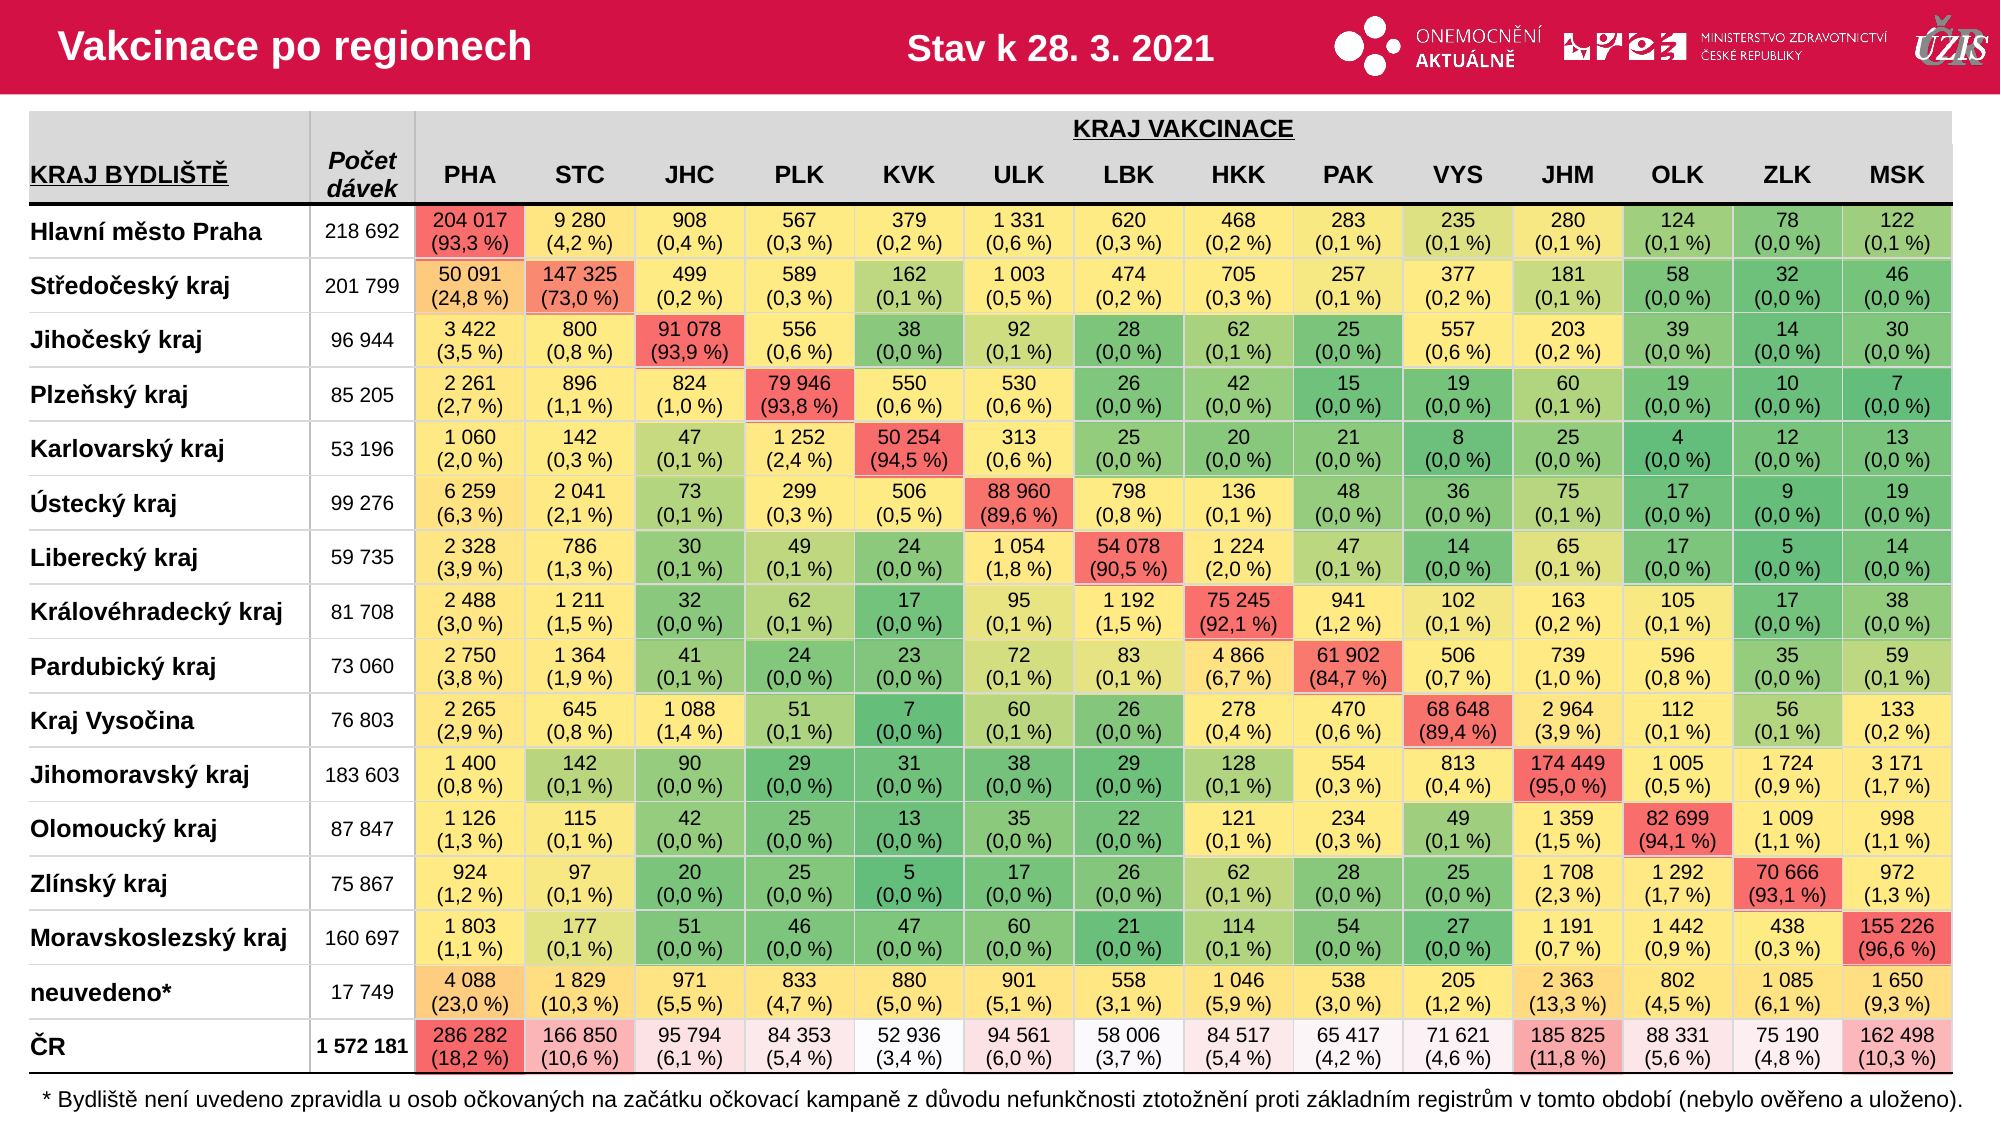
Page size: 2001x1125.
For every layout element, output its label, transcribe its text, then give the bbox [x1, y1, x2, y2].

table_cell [1294, 694, 1402, 746]
table_cell 13 (0,0 %) [1843, 422, 1951, 475]
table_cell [526, 1020, 634, 1072]
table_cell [746, 1020, 854, 1072]
table_cell 506 (0,5 %) [855, 476, 963, 529]
table_cell 147 325 (73,0 %) [526, 259, 634, 312]
table_cell 124 (0,1 %) [1624, 206, 1732, 257]
table_cell 9 (0,0 %) [1734, 476, 1842, 529]
table_cell Ústecký kraj [29, 476, 309, 529]
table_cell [1294, 857, 1402, 909]
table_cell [1075, 694, 1183, 746]
table_cell 468 (0,2 %) [1185, 206, 1293, 257]
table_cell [636, 1020, 744, 1072]
table_cell 163 (0,2 %) [1514, 585, 1622, 638]
table_cell 122 (0,1 %) [1843, 206, 1951, 257]
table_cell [1514, 802, 1622, 855]
table_cell 908 (0,4 %) [636, 206, 744, 257]
table_cell MSK [1843, 144, 1951, 202]
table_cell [1185, 911, 1293, 964]
table_cell Královéhradecký kraj [29, 585, 309, 638]
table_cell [311, 965, 414, 1018]
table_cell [1185, 748, 1293, 801]
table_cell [855, 802, 963, 855]
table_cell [1514, 965, 1622, 1018]
table_cell 824 (1,0 %) [636, 368, 744, 420]
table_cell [965, 639, 1073, 692]
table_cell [1624, 965, 1732, 1018]
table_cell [1404, 1020, 1512, 1072]
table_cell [1404, 748, 1512, 801]
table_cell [526, 694, 634, 746]
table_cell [855, 1020, 963, 1072]
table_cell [855, 748, 963, 801]
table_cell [311, 748, 414, 801]
table_cell 218 692 [311, 206, 414, 257]
table_cell 54 078 (90,5 %) [1075, 531, 1183, 583]
table_cell 46 (0,0 %) [1843, 259, 1951, 312]
table_cell 25 (0,0 %) [1294, 313, 1402, 366]
table_cell 14 (0,0 %) [1843, 531, 1951, 583]
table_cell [1294, 1020, 1402, 1072]
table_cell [1843, 965, 1951, 1018]
table_cell 20 (0,0 %) [1185, 422, 1293, 475]
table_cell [1075, 748, 1183, 801]
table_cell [1294, 802, 1402, 855]
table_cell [746, 965, 854, 1018]
table_cell 257 (0,1 %) [1294, 259, 1402, 312]
table_cell 941 (1,2 %) [1294, 585, 1402, 638]
table_cell PLK [746, 144, 854, 202]
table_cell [965, 965, 1073, 1018]
table_cell 7 (0,0 %) [1843, 368, 1951, 420]
table_cell ULK [965, 144, 1073, 202]
table_cell 1 060 (2,0 %) [416, 422, 524, 475]
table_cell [636, 694, 744, 746]
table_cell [1404, 694, 1512, 746]
table_cell 181 (0,1 %) [1514, 259, 1622, 312]
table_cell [1185, 639, 1293, 692]
table_cell 32 (0,0 %) [1734, 259, 1842, 312]
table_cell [1734, 1020, 1842, 1072]
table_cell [1075, 965, 1183, 1018]
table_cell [1404, 639, 1512, 692]
table_cell 1 211 (1,5 %) [526, 585, 634, 638]
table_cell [29, 639, 309, 692]
table_cell 92 (0,1 %) [965, 313, 1073, 366]
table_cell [29, 1020, 309, 1072]
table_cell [1843, 802, 1951, 855]
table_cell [1843, 857, 1951, 909]
table_cell HKK [1185, 144, 1293, 202]
table_cell 95 (0,1 %) [965, 585, 1073, 638]
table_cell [1514, 639, 1622, 692]
table_cell 705 (0,3 %) [1185, 259, 1293, 312]
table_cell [29, 748, 309, 801]
table_cell 162 (0,1 %) [855, 259, 963, 312]
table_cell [1734, 639, 1842, 692]
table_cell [1734, 911, 1842, 964]
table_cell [855, 639, 963, 692]
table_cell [29, 911, 309, 964]
picture [1336, 16, 1542, 76]
table_cell PHA [416, 144, 524, 202]
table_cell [1843, 639, 1951, 692]
table_cell 105 (0,1 %) [1624, 585, 1732, 638]
table_cell 14 (0,0 %) [1734, 313, 1842, 366]
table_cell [526, 748, 634, 801]
table_cell 5 (0,0 %) [1734, 531, 1842, 583]
table_cell 550 (0,6 %) [855, 368, 963, 420]
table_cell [1734, 585, 1842, 638]
table_cell 12 (0,0 %) [1734, 422, 1842, 475]
table_cell 299 (0,3 %) [746, 476, 854, 529]
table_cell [416, 965, 524, 1018]
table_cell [311, 911, 414, 964]
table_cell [965, 802, 1073, 855]
table_cell 19 (0,0 %) [1404, 368, 1512, 420]
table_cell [526, 857, 634, 909]
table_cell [1734, 748, 1842, 801]
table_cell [29, 965, 309, 1018]
table_cell 474 (0,2 %) [1075, 259, 1183, 312]
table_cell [416, 748, 524, 801]
table_cell 30 (0,1 %) [636, 531, 744, 583]
table_cell 589 (0,3 %) [746, 259, 854, 312]
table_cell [855, 694, 963, 746]
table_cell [526, 911, 634, 964]
table_cell 313 (0,6 %) [965, 422, 1073, 475]
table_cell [416, 857, 524, 909]
table_cell 17 (0,0 %) [1624, 476, 1732, 529]
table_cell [1514, 694, 1622, 746]
table_cell 556 (0,6 %) [746, 313, 854, 366]
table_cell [855, 857, 963, 909]
table_cell 99 276 [311, 476, 414, 529]
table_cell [1624, 639, 1732, 692]
table_cell 2 261 (2,7 %) [416, 368, 524, 420]
table_cell 786 (1,3 %) [526, 531, 634, 583]
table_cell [1843, 1020, 1951, 1072]
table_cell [1294, 911, 1402, 964]
table_cell 21 (0,0 %) [1294, 422, 1402, 475]
table_cell 142 (0,3 %) [526, 422, 634, 475]
table_cell JHM [1514, 144, 1622, 202]
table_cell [746, 911, 854, 964]
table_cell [636, 639, 744, 692]
table_cell 38 (0,0 %) [855, 313, 963, 366]
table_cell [416, 802, 524, 855]
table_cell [1185, 694, 1293, 746]
table_cell VYS [1404, 144, 1512, 202]
table_cell 88 960 (89,6 %) [965, 476, 1073, 529]
table_cell 2 328 (3,9 %) [416, 531, 524, 583]
table_cell 75 245 (92,1 %) [1185, 585, 1293, 638]
table_cell 62 (0,1 %) [746, 585, 854, 638]
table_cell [416, 694, 524, 746]
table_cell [1514, 857, 1622, 909]
table_cell 32 (0,0 %) [636, 585, 744, 638]
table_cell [1514, 911, 1622, 964]
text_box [27, 1076, 1980, 1119]
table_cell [1624, 1020, 1732, 1072]
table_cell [311, 639, 414, 692]
table_cell 91 078 (93,9 %) [636, 313, 744, 366]
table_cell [1294, 965, 1402, 1018]
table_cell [636, 857, 744, 909]
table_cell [416, 1020, 524, 1072]
table_cell 1 252 (2,4 %) [746, 422, 854, 475]
table_cell 530 (0,6 %) [965, 368, 1073, 420]
table_cell 3 422 (3,5 %) [416, 313, 524, 366]
table_header [29, 112, 309, 144]
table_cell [636, 802, 744, 855]
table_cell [311, 1020, 414, 1072]
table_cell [1624, 857, 1732, 909]
table_cell 2 488 (3,0 %) [416, 585, 524, 638]
table_cell 62 (0,1 %) [1185, 313, 1293, 366]
table_cell 15 (0,0 %) [1294, 368, 1402, 420]
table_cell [965, 694, 1073, 746]
table_cell 377 (0,2 %) [1404, 259, 1512, 312]
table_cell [746, 857, 854, 909]
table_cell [1075, 911, 1183, 964]
table_cell 9 280 (4,2 %) [526, 206, 634, 257]
table_cell 96 944 [311, 313, 414, 366]
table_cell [1075, 1020, 1183, 1072]
table_cell 204 017 (93,3 %) [416, 206, 524, 257]
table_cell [1294, 748, 1402, 801]
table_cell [1075, 802, 1183, 855]
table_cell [1734, 857, 1842, 909]
table_cell 798 (0,8 %) [1075, 476, 1183, 529]
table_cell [636, 748, 744, 801]
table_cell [1404, 802, 1512, 855]
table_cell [1185, 1020, 1293, 1072]
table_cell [1185, 802, 1293, 855]
table_cell 24 (0,0 %) [855, 531, 963, 583]
table_cell 6 259 (6,3 %) [416, 476, 524, 529]
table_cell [1843, 585, 1951, 638]
table_cell 19 (0,0 %) [1843, 476, 1951, 529]
table_cell 73 (0,1 %) [636, 476, 744, 529]
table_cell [1404, 857, 1512, 909]
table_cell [1734, 694, 1842, 746]
table_cell 75 (0,1 %) [1514, 476, 1622, 529]
picture [1915, 15, 1989, 66]
table_cell Karlovarský kraj [29, 422, 309, 475]
table_cell KRAJ BYDLIŠTĚ [29, 144, 309, 202]
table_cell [29, 857, 309, 909]
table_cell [746, 639, 854, 692]
table_cell Počet dávek [311, 144, 414, 202]
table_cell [1843, 748, 1951, 801]
table_cell 47 (0,1 %) [636, 422, 744, 475]
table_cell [526, 639, 634, 692]
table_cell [746, 748, 854, 801]
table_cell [1624, 748, 1732, 801]
table_cell 8 (0,0 %) [1404, 422, 1512, 475]
table_cell 39 (0,0 %) [1624, 313, 1732, 366]
table_cell 136 (0,1 %) [1185, 476, 1293, 529]
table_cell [1075, 639, 1183, 692]
table_cell 203 (0,2 %) [1514, 313, 1622, 366]
table_cell 81 708 [311, 585, 414, 638]
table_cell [1075, 857, 1183, 909]
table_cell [1843, 694, 1951, 746]
table_cell 85 205 [311, 368, 414, 420]
table_cell 79 946 (93,8 %) [746, 368, 854, 420]
table_cell 49 (0,1 %) [746, 531, 854, 583]
table_cell 896 (1,1 %) [526, 368, 634, 420]
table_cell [746, 802, 854, 855]
table_cell 1 054 (1,8 %) [965, 531, 1073, 583]
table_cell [1734, 802, 1842, 855]
table_cell 47 (0,1 %) [1294, 531, 1402, 583]
table_cell 48 (0,0 %) [1294, 476, 1402, 529]
table_cell 2 041 (2,1 %) [526, 476, 634, 529]
picture [1563, 31, 1888, 60]
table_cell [1514, 748, 1622, 801]
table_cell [29, 694, 309, 746]
table_cell 26 (0,0 %) [1075, 368, 1183, 420]
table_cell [1404, 965, 1512, 1018]
table_cell 14 (0,0 %) [1404, 531, 1512, 583]
table_cell 557 (0,6 %) [1404, 313, 1512, 366]
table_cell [746, 694, 854, 746]
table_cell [1843, 911, 1951, 964]
table_cell 36 (0,0 %) [1404, 476, 1512, 529]
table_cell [855, 965, 963, 1018]
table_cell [1624, 694, 1732, 746]
table_cell Jihočeský kraj [29, 313, 309, 366]
table_cell 50 254 (94,5 %) [855, 422, 963, 475]
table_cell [1624, 802, 1732, 855]
table_cell 499 (0,2 %) [636, 259, 744, 312]
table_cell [416, 639, 524, 692]
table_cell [526, 965, 634, 1018]
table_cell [636, 965, 744, 1018]
table_cell Liberecký kraj [29, 531, 309, 583]
table_cell PAK [1294, 144, 1402, 202]
table_cell Plzeňský kraj [29, 368, 309, 420]
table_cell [29, 802, 309, 855]
table_cell 235 (0,1 %) [1404, 206, 1512, 257]
table_cell 53 196 [311, 422, 414, 475]
table_cell 50 091 (24,8 %) [416, 259, 524, 312]
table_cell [1404, 911, 1512, 964]
table_cell 25 (0,0 %) [1514, 422, 1622, 475]
table_cell 19 (0,0 %) [1624, 368, 1732, 420]
table_header [311, 112, 414, 144]
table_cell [1185, 857, 1293, 909]
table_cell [1734, 965, 1842, 1018]
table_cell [311, 857, 414, 909]
table_cell 28 (0,0 %) [1075, 313, 1183, 366]
table_cell 78 (0,0 %) [1734, 206, 1842, 257]
table_cell 1 192 (1,5 %) [1075, 585, 1183, 638]
table_cell OLK [1624, 144, 1732, 202]
table_cell 25 (0,0 %) [1075, 422, 1183, 475]
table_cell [1294, 639, 1402, 692]
table_cell 1 331 (0,6 %) [965, 206, 1073, 257]
table_cell 1 224 (2,0 %) [1185, 531, 1293, 583]
table_cell 17 (0,0 %) [855, 585, 963, 638]
table_cell 280 (0,1 %) [1514, 206, 1622, 257]
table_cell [311, 802, 414, 855]
table_cell ZLK [1734, 144, 1842, 202]
table_cell 10 (0,0 %) [1734, 368, 1842, 420]
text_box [892, 16, 1336, 77]
table_cell 58 (0,0 %) [1624, 259, 1732, 312]
table_cell 800 (0,8 %) [526, 313, 634, 366]
table_cell 59 735 [311, 531, 414, 583]
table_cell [1185, 965, 1293, 1018]
table_cell 379 (0,2 %) [855, 206, 963, 257]
table_cell JHC [636, 144, 744, 202]
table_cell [311, 694, 414, 746]
table_cell 65 (0,1 %) [1514, 531, 1622, 583]
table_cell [416, 911, 524, 964]
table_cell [1624, 911, 1732, 964]
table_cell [636, 911, 744, 964]
table_header KRAJ VAKCINACE [416, 112, 1952, 144]
table_cell 567 (0,3 %) [746, 206, 854, 257]
table_cell 283 (0,1 %) [1294, 206, 1402, 257]
table_cell 17 (0,0 %) [1624, 531, 1732, 583]
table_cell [1514, 1020, 1622, 1072]
table_cell Hlavní město Praha [29, 206, 309, 257]
table_cell 620 (0,3 %) [1075, 206, 1183, 257]
table_cell KVK [855, 144, 963, 202]
table_cell 102 (0,1 %) [1404, 585, 1512, 638]
table_cell 1 003 (0,5 %) [965, 259, 1073, 312]
table_cell 4 (0,0 %) [1624, 422, 1732, 475]
table_cell 60 (0,1 %) [1514, 368, 1622, 420]
table_cell Středočeský kraj [29, 259, 309, 312]
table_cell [855, 911, 963, 964]
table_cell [965, 857, 1073, 909]
table_cell 201 799 [311, 259, 414, 312]
table_cell LBK [1075, 144, 1183, 202]
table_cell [526, 802, 634, 855]
title Vakcinace po regionech [42, 0, 1262, 95]
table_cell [965, 748, 1073, 801]
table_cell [965, 1020, 1073, 1072]
table_cell 42 (0,0 %) [1185, 368, 1293, 420]
table_cell STC [526, 144, 634, 202]
table_cell 30 (0,0 %) [1843, 313, 1951, 366]
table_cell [965, 911, 1073, 964]
